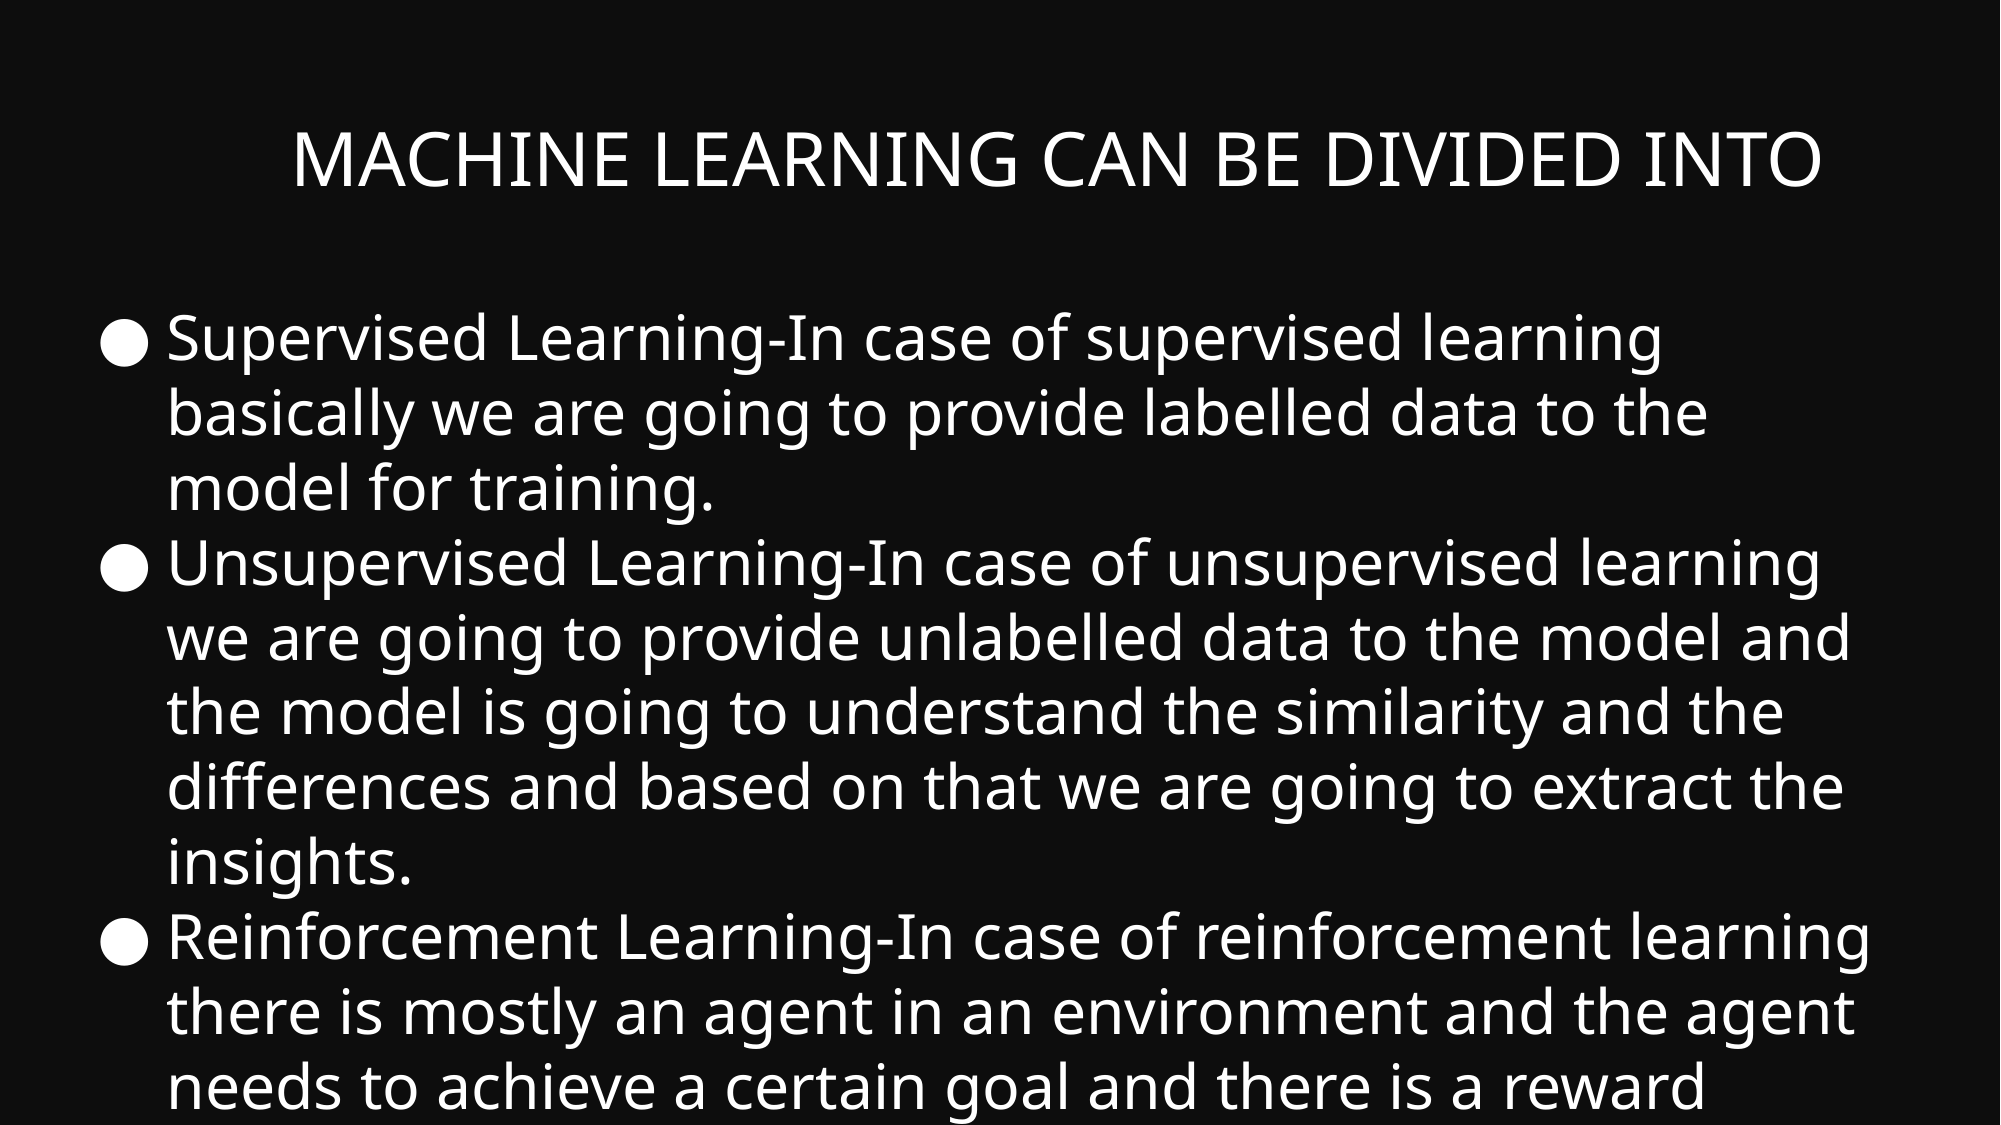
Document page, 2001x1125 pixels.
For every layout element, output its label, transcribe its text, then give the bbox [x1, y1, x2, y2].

text_box MACHINE LEARNING CAN BE DIVIDED INTO [256, 96, 1861, 284]
text_box Supervised Learning-In case of supervised learning basically we are going to provide labelled data to the model for training. Unsupervised Learning-In case of unsupervised learning we are going to provide unlabelled data to the model and the model is going to understand the similarity and the differences and based on that we are going to extract the insights. Reinforcement Learning-In case of reinforcement learning there is mostly an agent in an environment and the agent needs to achieve a certain goal and there is a reward function that basically rewards the actor on taking the right decision to achieve the goal. [76, 282, 1905, 1125]
